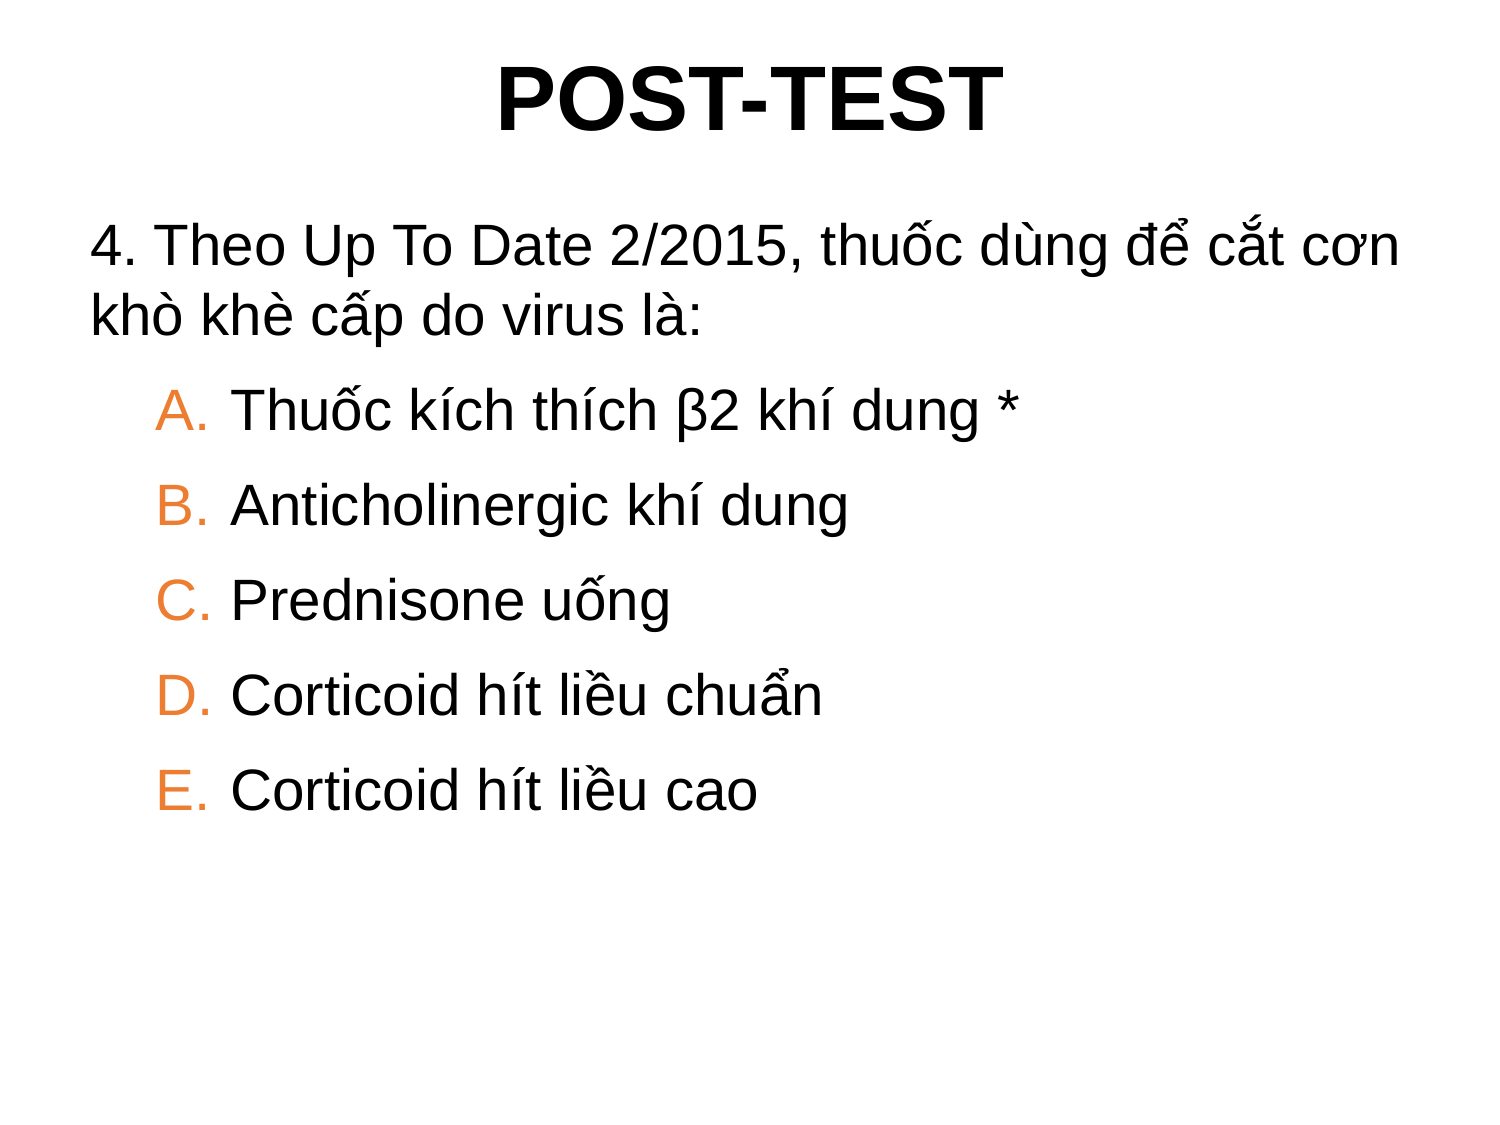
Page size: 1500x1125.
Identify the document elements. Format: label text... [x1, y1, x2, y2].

title POST-TEST [75, 0, 1425, 188]
list 4. Theo Up To Date 2/2015, thuốc dùng để cắt cơn khò khè cấp do virus là: Thuốc kích thích β2 khí dung * Anticholinergic khí dung Prednisone uống Corticoid hít liều chuẩn Corticoid hít liều cao [75, 200, 1500, 1100]
